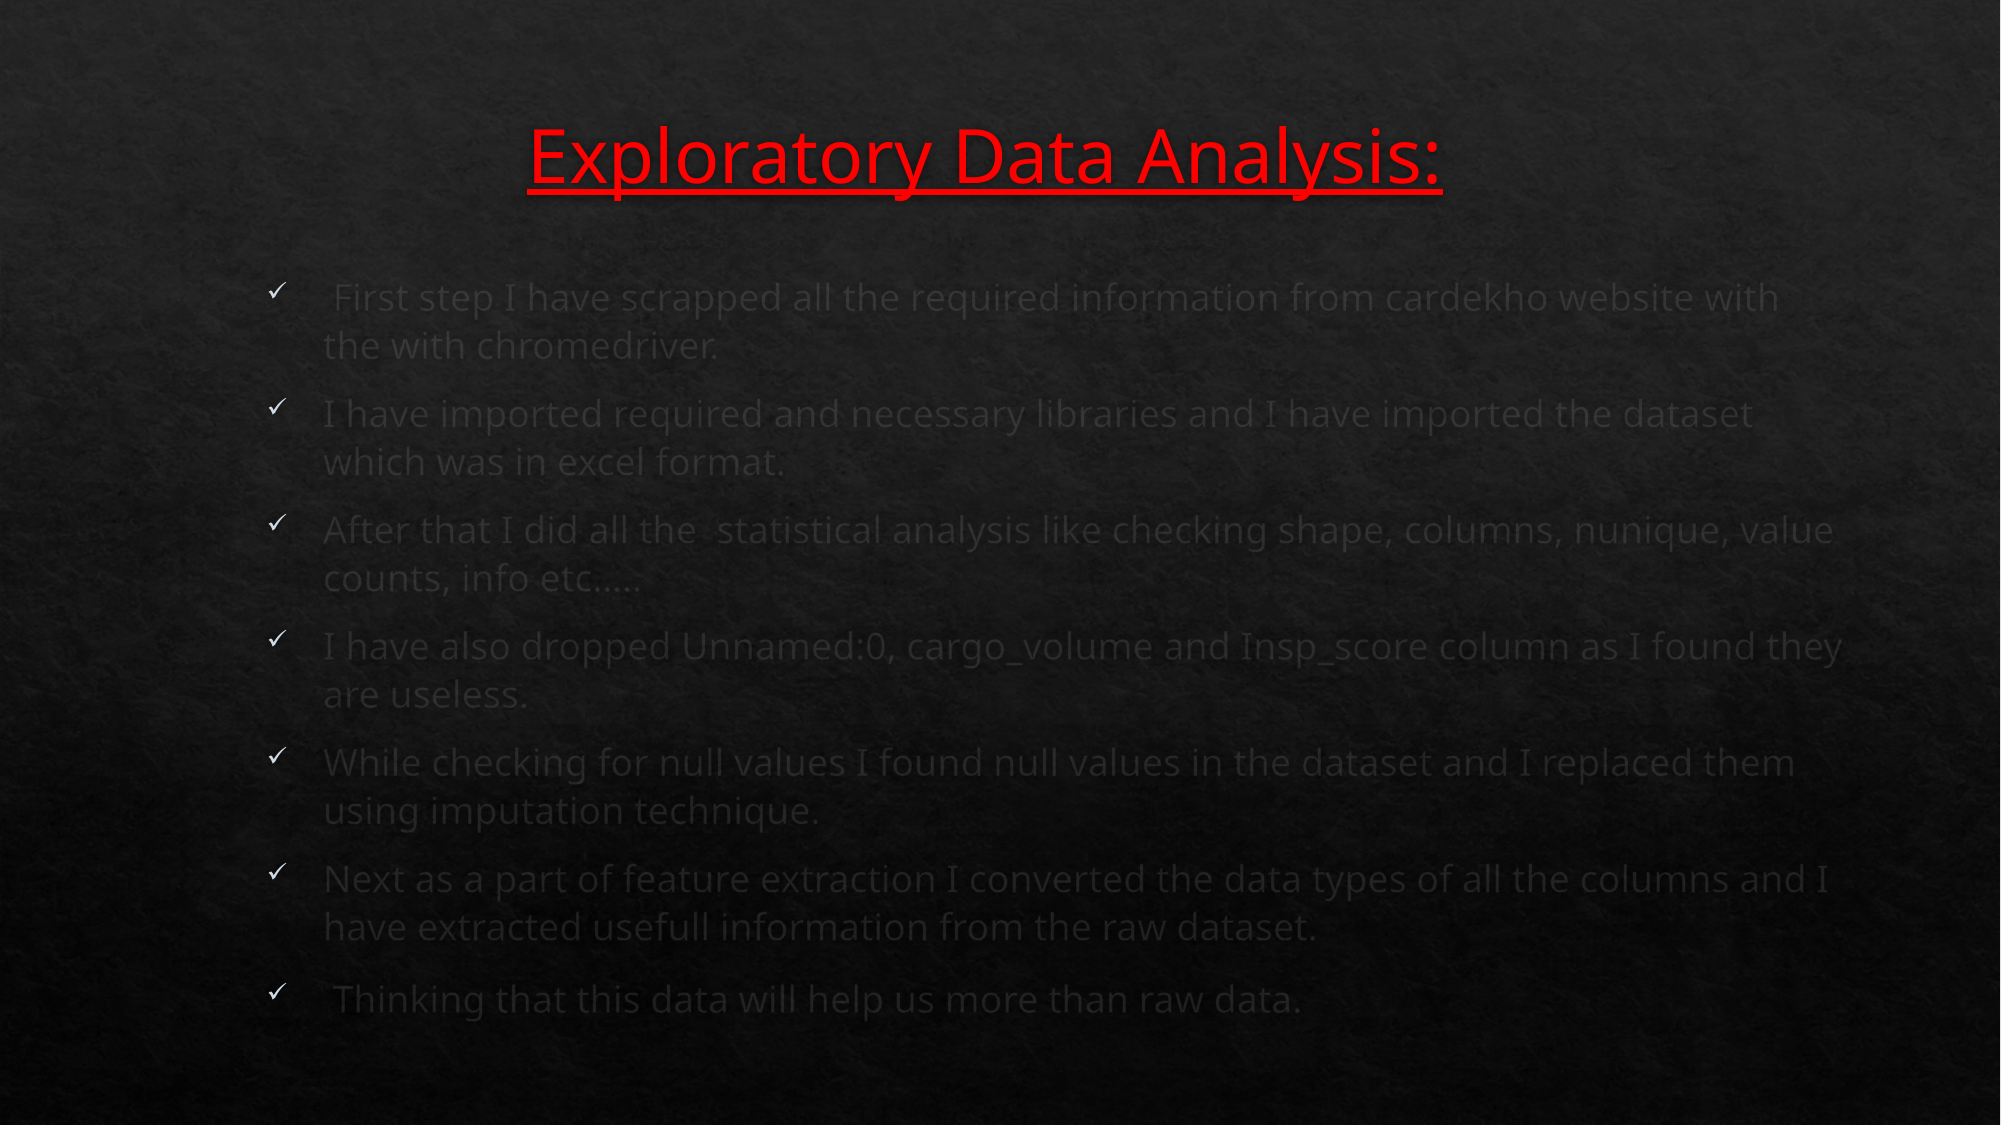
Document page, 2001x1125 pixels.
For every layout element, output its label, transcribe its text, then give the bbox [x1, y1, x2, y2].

list First step I have scrapped all the required information from cardekho website with the with chromedriver. I have imported required and necessary libraries and I have imported the dataset which was in excel format. After that I did all the statistical analysis like checking shape, columns, nunique, value counts, info etc….. I have also dropped Unnamed:0, cargo_volume and Insp_score column as I found they are useless. While checking for null values I found null values in the dataset and I replaced them using imputation technique. Next as a part of feature extraction I converted the data types of all the columns and I have extracted usefull information from the raw dataset. Thinking that this data will help us more than raw data. [251, 262, 1865, 1069]
title Exploratory Data Analysis: [135, 56, 1835, 263]
